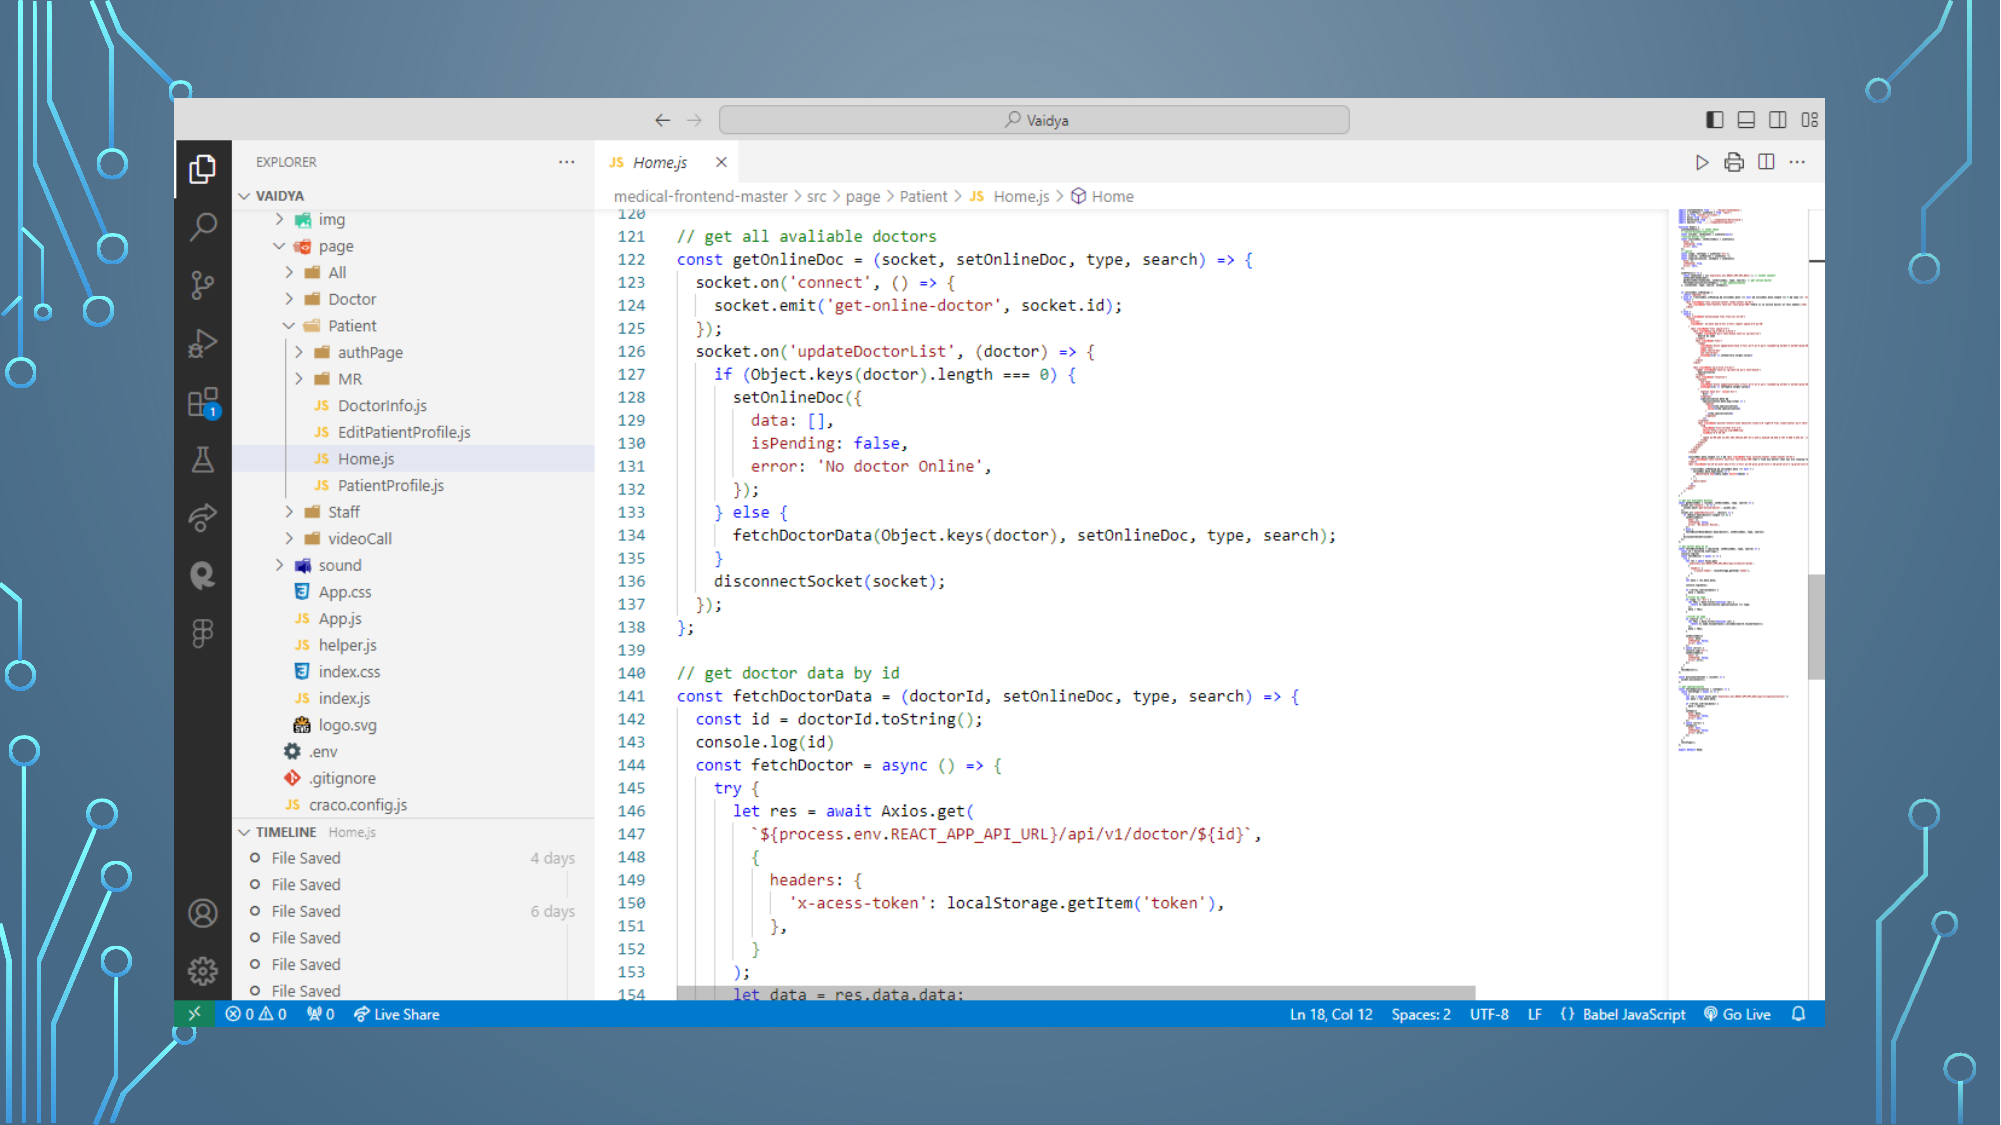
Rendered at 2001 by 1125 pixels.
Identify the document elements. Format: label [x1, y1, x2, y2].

picture [174, 98, 1826, 1027]
